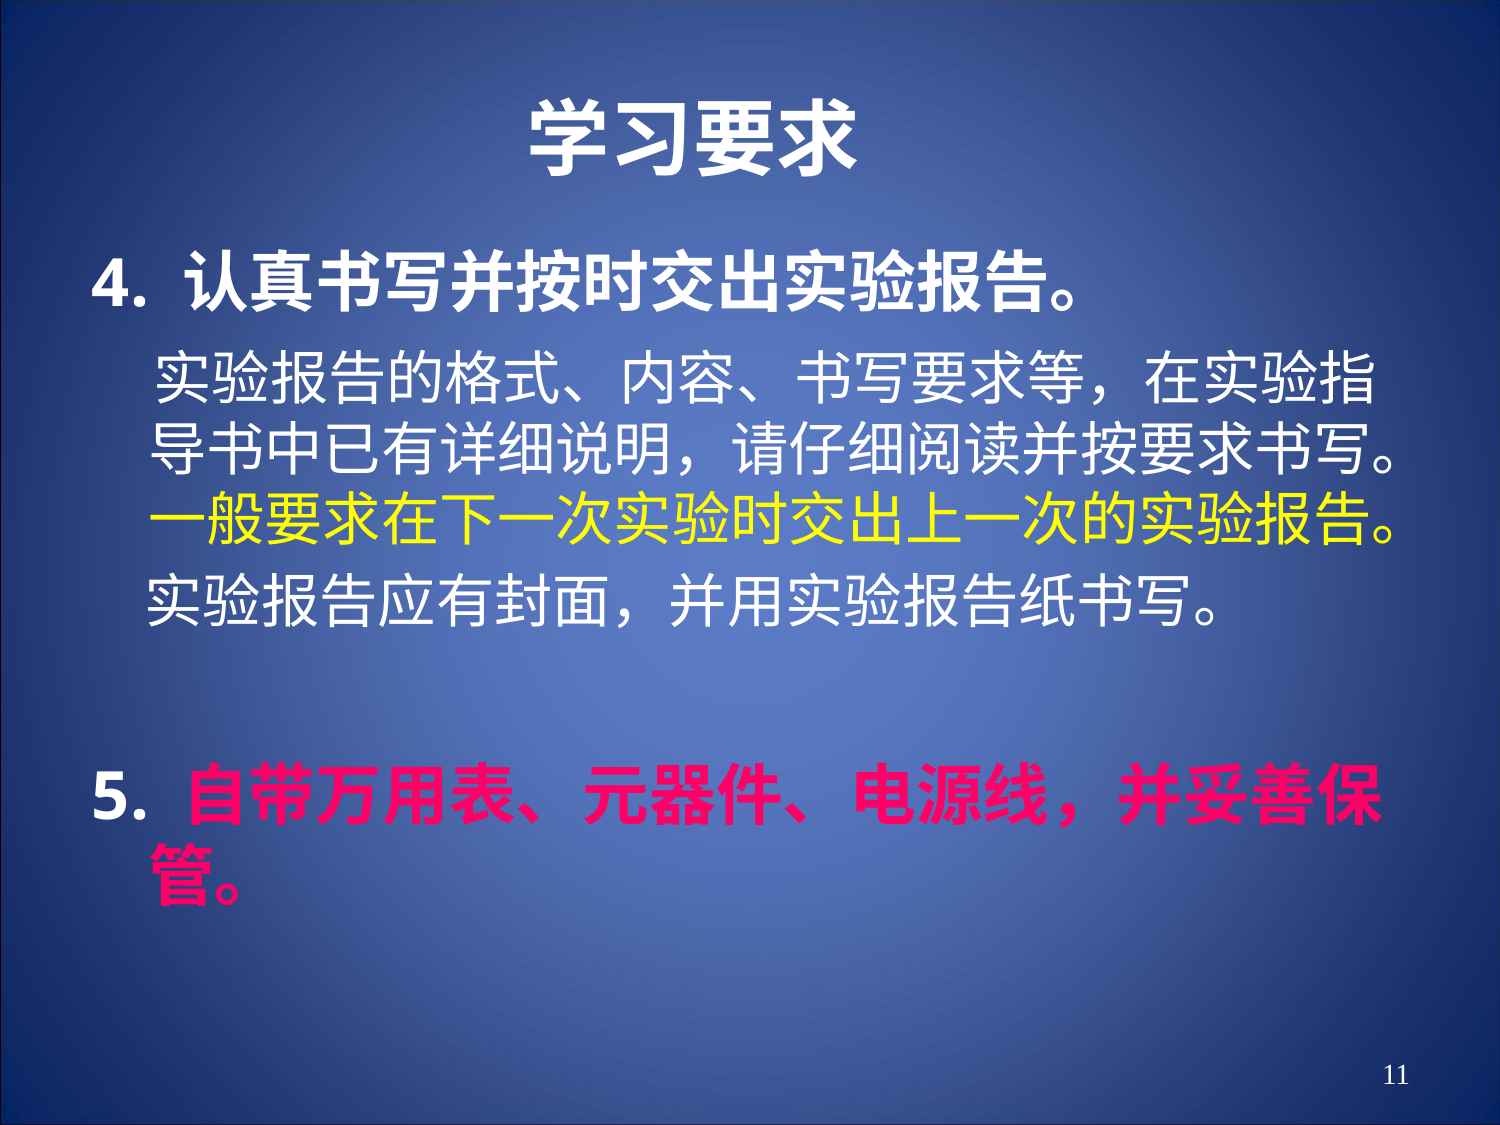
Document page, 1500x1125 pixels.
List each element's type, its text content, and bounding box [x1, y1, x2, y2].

picture [0, 0, 1500, 1125]
slide_number 11 [1074, 1042, 1425, 1103]
list 4. 认真书写并按时交出实验报告。 实验报告的格式、内容、书写要求等，在实验指导书中已有详细说明，请仔细阅读并按要求书写。一般要求在下一次实验时交出上一次的实验报告。 实验报告应有封面，并用实验报告纸书写。 5. 自带万用表、元器件、电源线，并妥善保管。 [76, 231, 1425, 907]
title 学习要求 [312, 78, 1074, 194]
